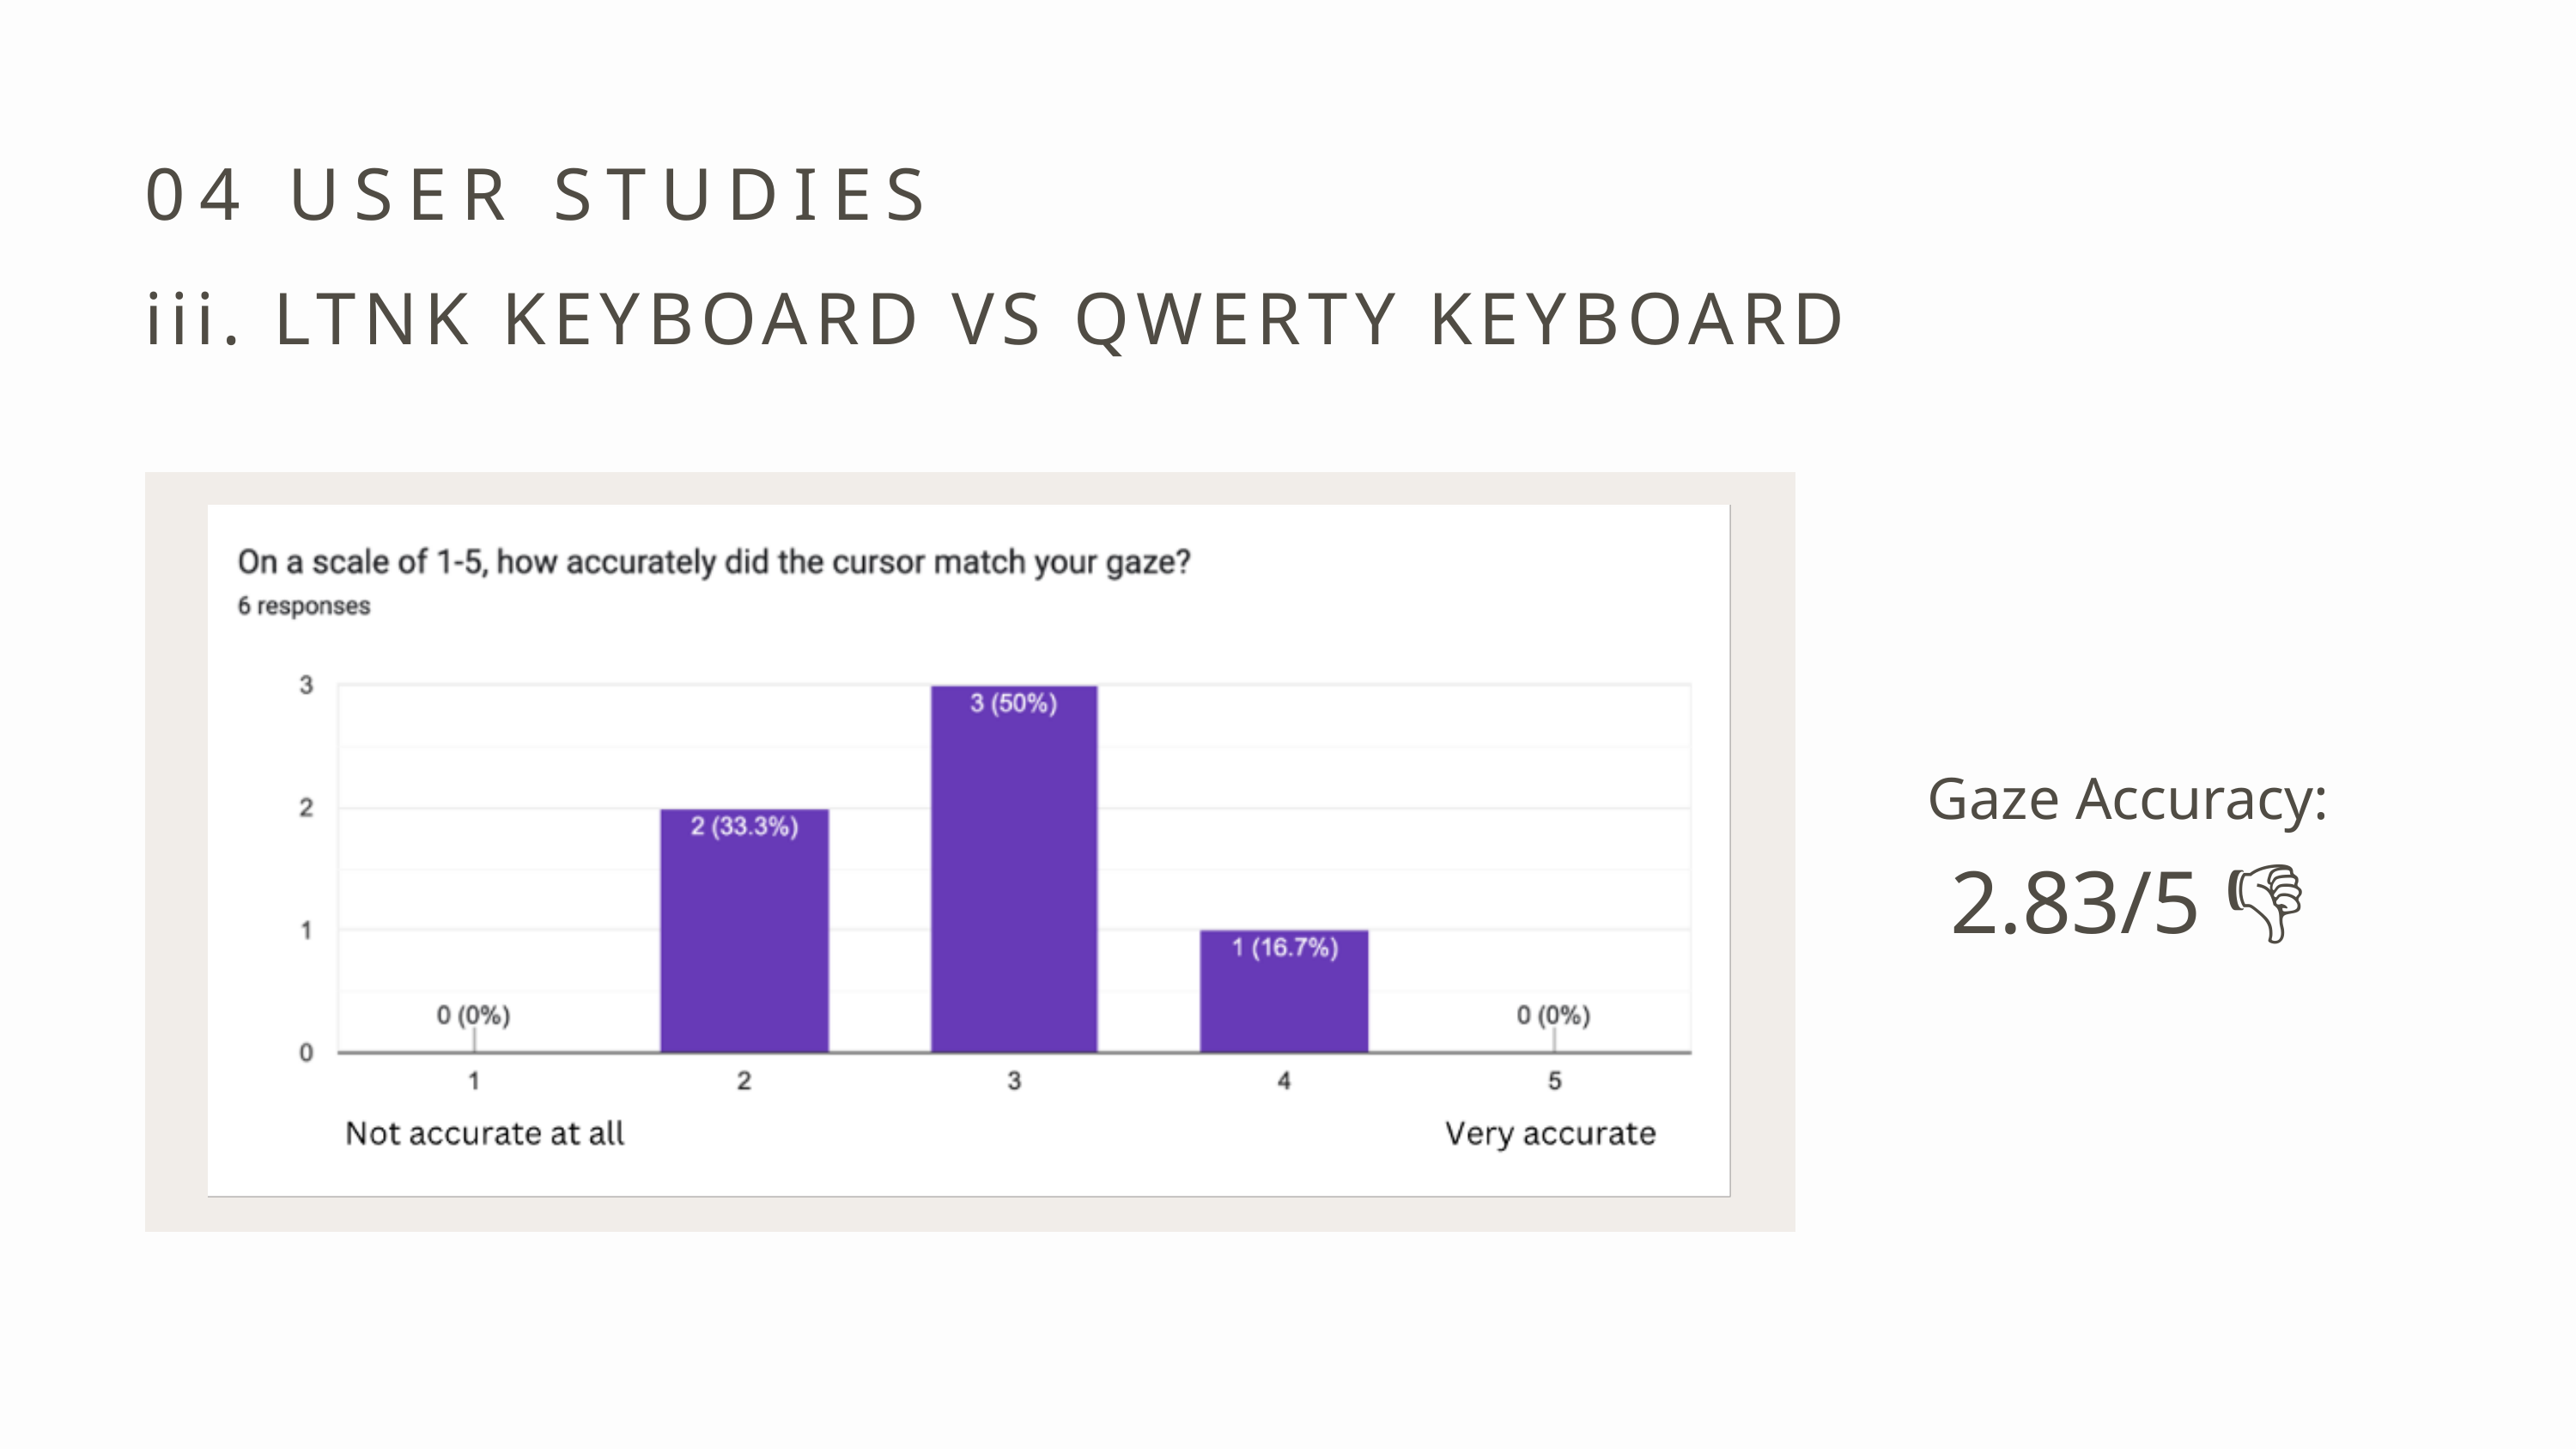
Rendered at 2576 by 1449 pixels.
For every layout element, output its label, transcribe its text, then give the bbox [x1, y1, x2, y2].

text_box Gaze Accuracy: 2.83/5 👎 [1891, 750, 2366, 951]
text_box 04 USER STUDIES [144, 134, 1527, 234]
picture [207, 505, 1734, 1199]
text_box iii. LTNK KEYBOARD VS QWERTY KEYBOARD [144, 258, 2432, 359]
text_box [144, 471, 1796, 1233]
